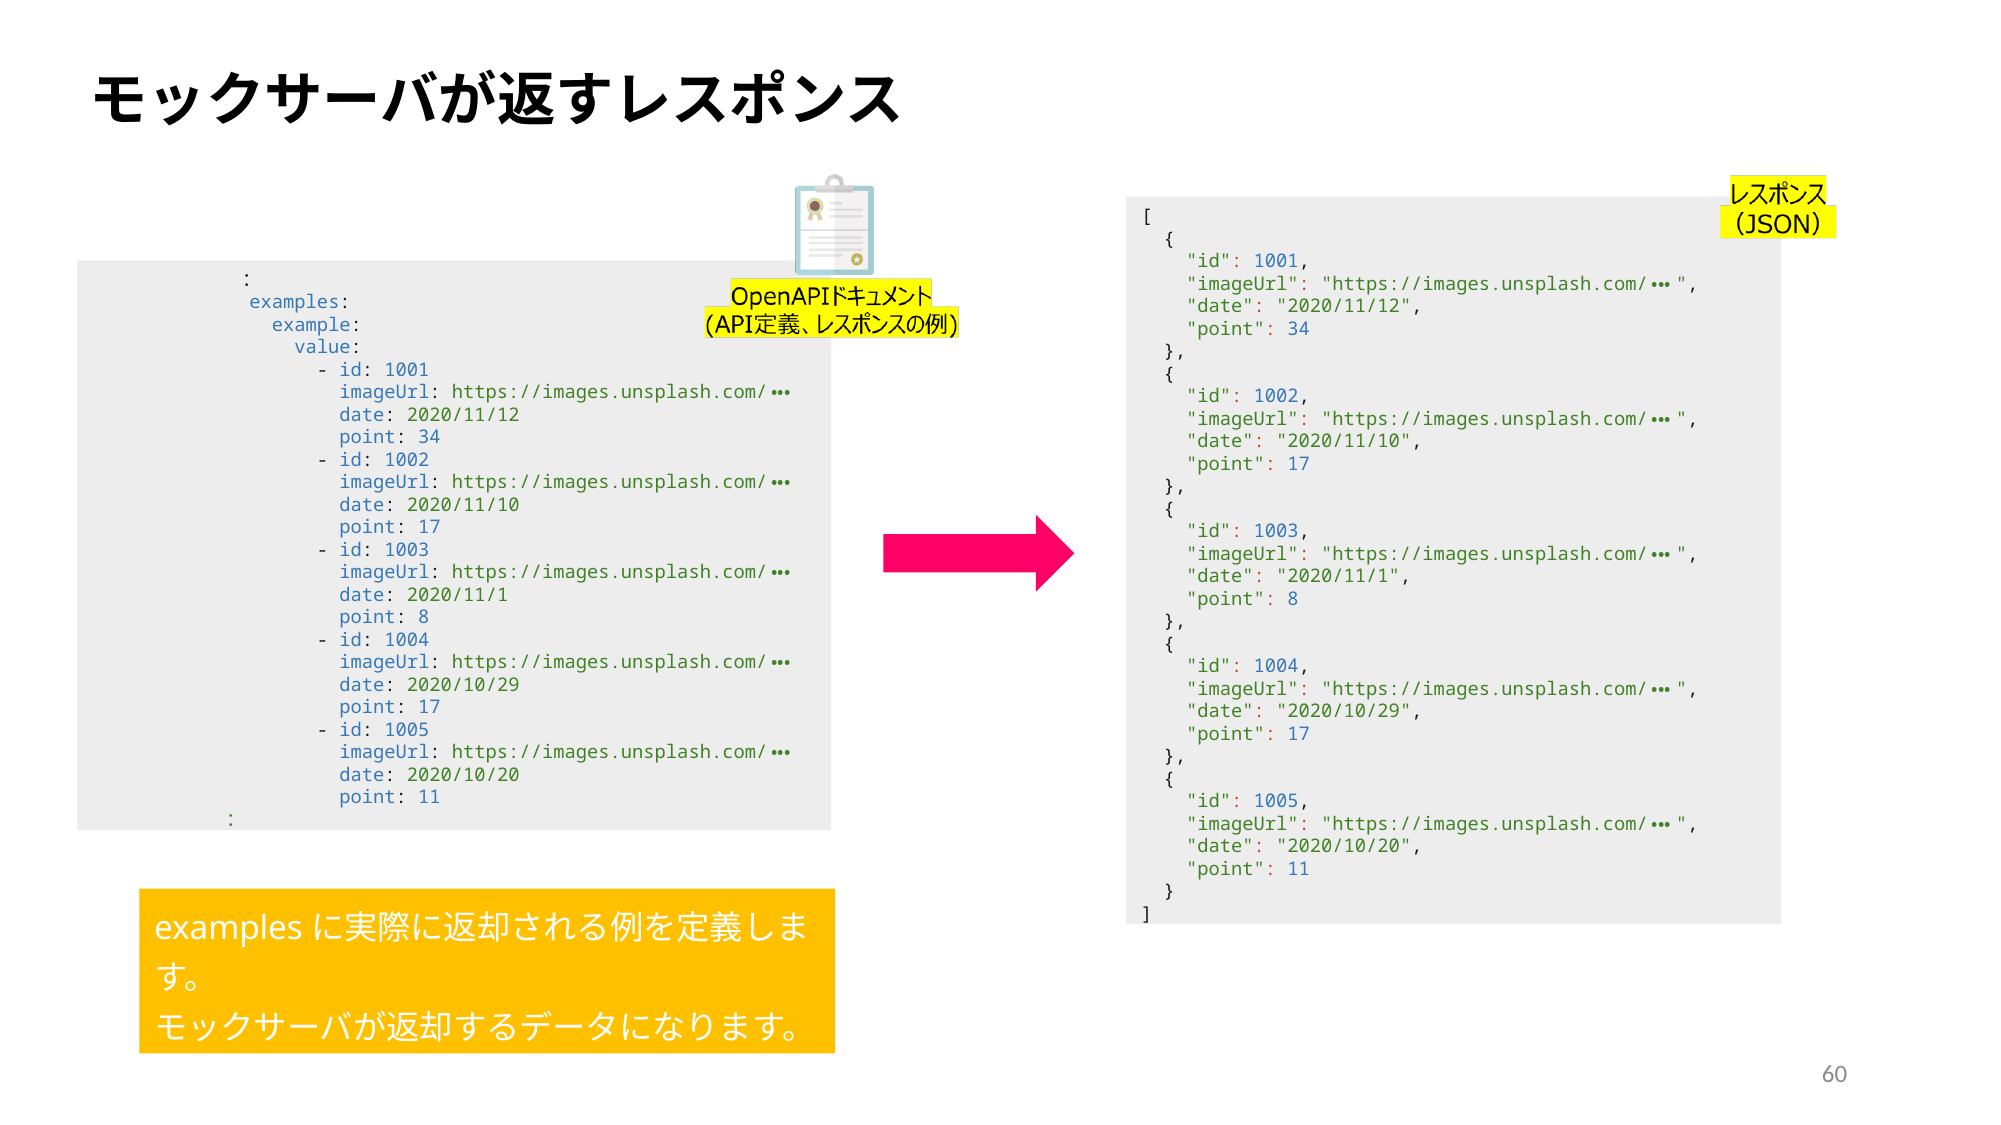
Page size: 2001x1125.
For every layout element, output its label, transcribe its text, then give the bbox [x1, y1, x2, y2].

text_box [883, 514, 1075, 592]
text_box examplesに実際に返却される例を定義します。 モックサーバが返却するデータになります。 [139, 888, 836, 1054]
text_box ： examples: example: value: - id: 1001 imageUrl: https://images.unsplash.com/・・・ date: 2020/11/12 point: 34 - id: 1002 imageUrl: https://images.unsplash.com/・・・ date: 2020/11/10 point: 17 - id: 1003 imageUrl: https://images.unsplash.com/・・・ date: 2020/11/1 point: 8 - id: 1004 imageUrl: https://images.unsplash.com/・・・ date: 2020/10/29 point: 17 - id: 1005 imageUrl: https://images.unsplash.com/・・・ date: 2020/10/20 point: 11 ： [77, 260, 832, 831]
text_box [ { "id": 1001, "imageUrl": "https://images.unsplash.com/・・・", "date": "2020/11/12", "point": 34 }, { "id": 1002, "imageUrl": "https://images.unsplash.com/・・・", "date": "2020/11/10", "point": 17 }, { "id": 1003, "imageUrl": "https://images.unsplash.com/・・・", "date": "2020/11/1", "point": 8 }, { "id": 1004, "imageUrl": "https://images.unsplash.com/・・・", "date": "2020/10/29", "point": 17 }, { "id": 1005, "imageUrl": "https://images.unsplash.com/・・・", "date": "2020/10/20", "point": 11 } ] [1126, 196, 1782, 924]
slide_number 60 [1412, 1042, 1863, 1103]
picture [690, 174, 972, 351]
text_box モックサーバが返すレスポンス [74, 54, 1454, 140]
picture [1693, 170, 1863, 253]
